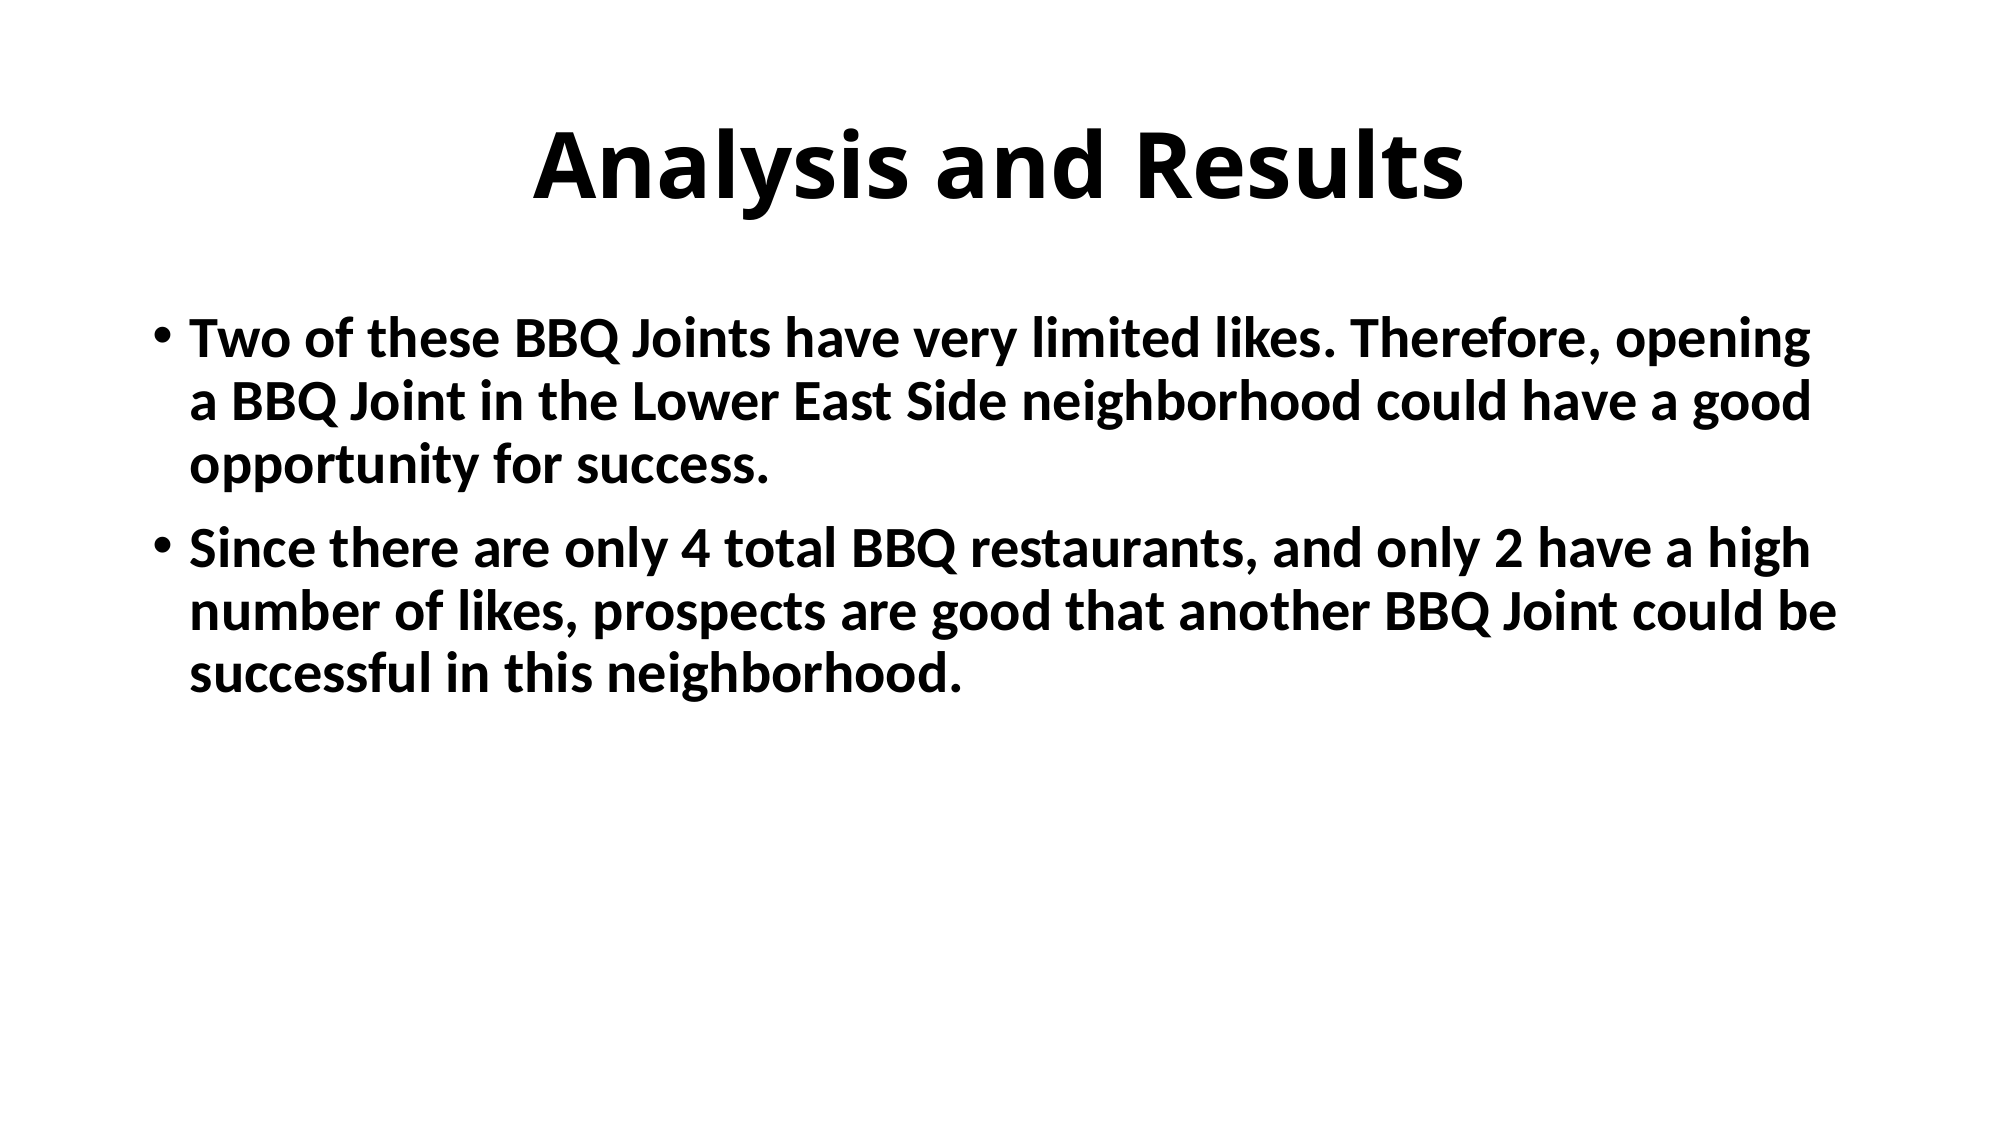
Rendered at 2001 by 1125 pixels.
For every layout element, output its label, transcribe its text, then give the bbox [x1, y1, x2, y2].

title Analysis and Results [137, 59, 1863, 278]
list Two of these BBQ Joints have very limited likes. Therefore, opening a BBQ Joint in the Lower East Side neighborhood could have a good opportunity for success. Since there are only 4 total BBQ restaurants, and only 2 have a high number of likes, prospects are good that another BBQ Joint could be successful in this neighborhood. [137, 299, 1863, 1014]
